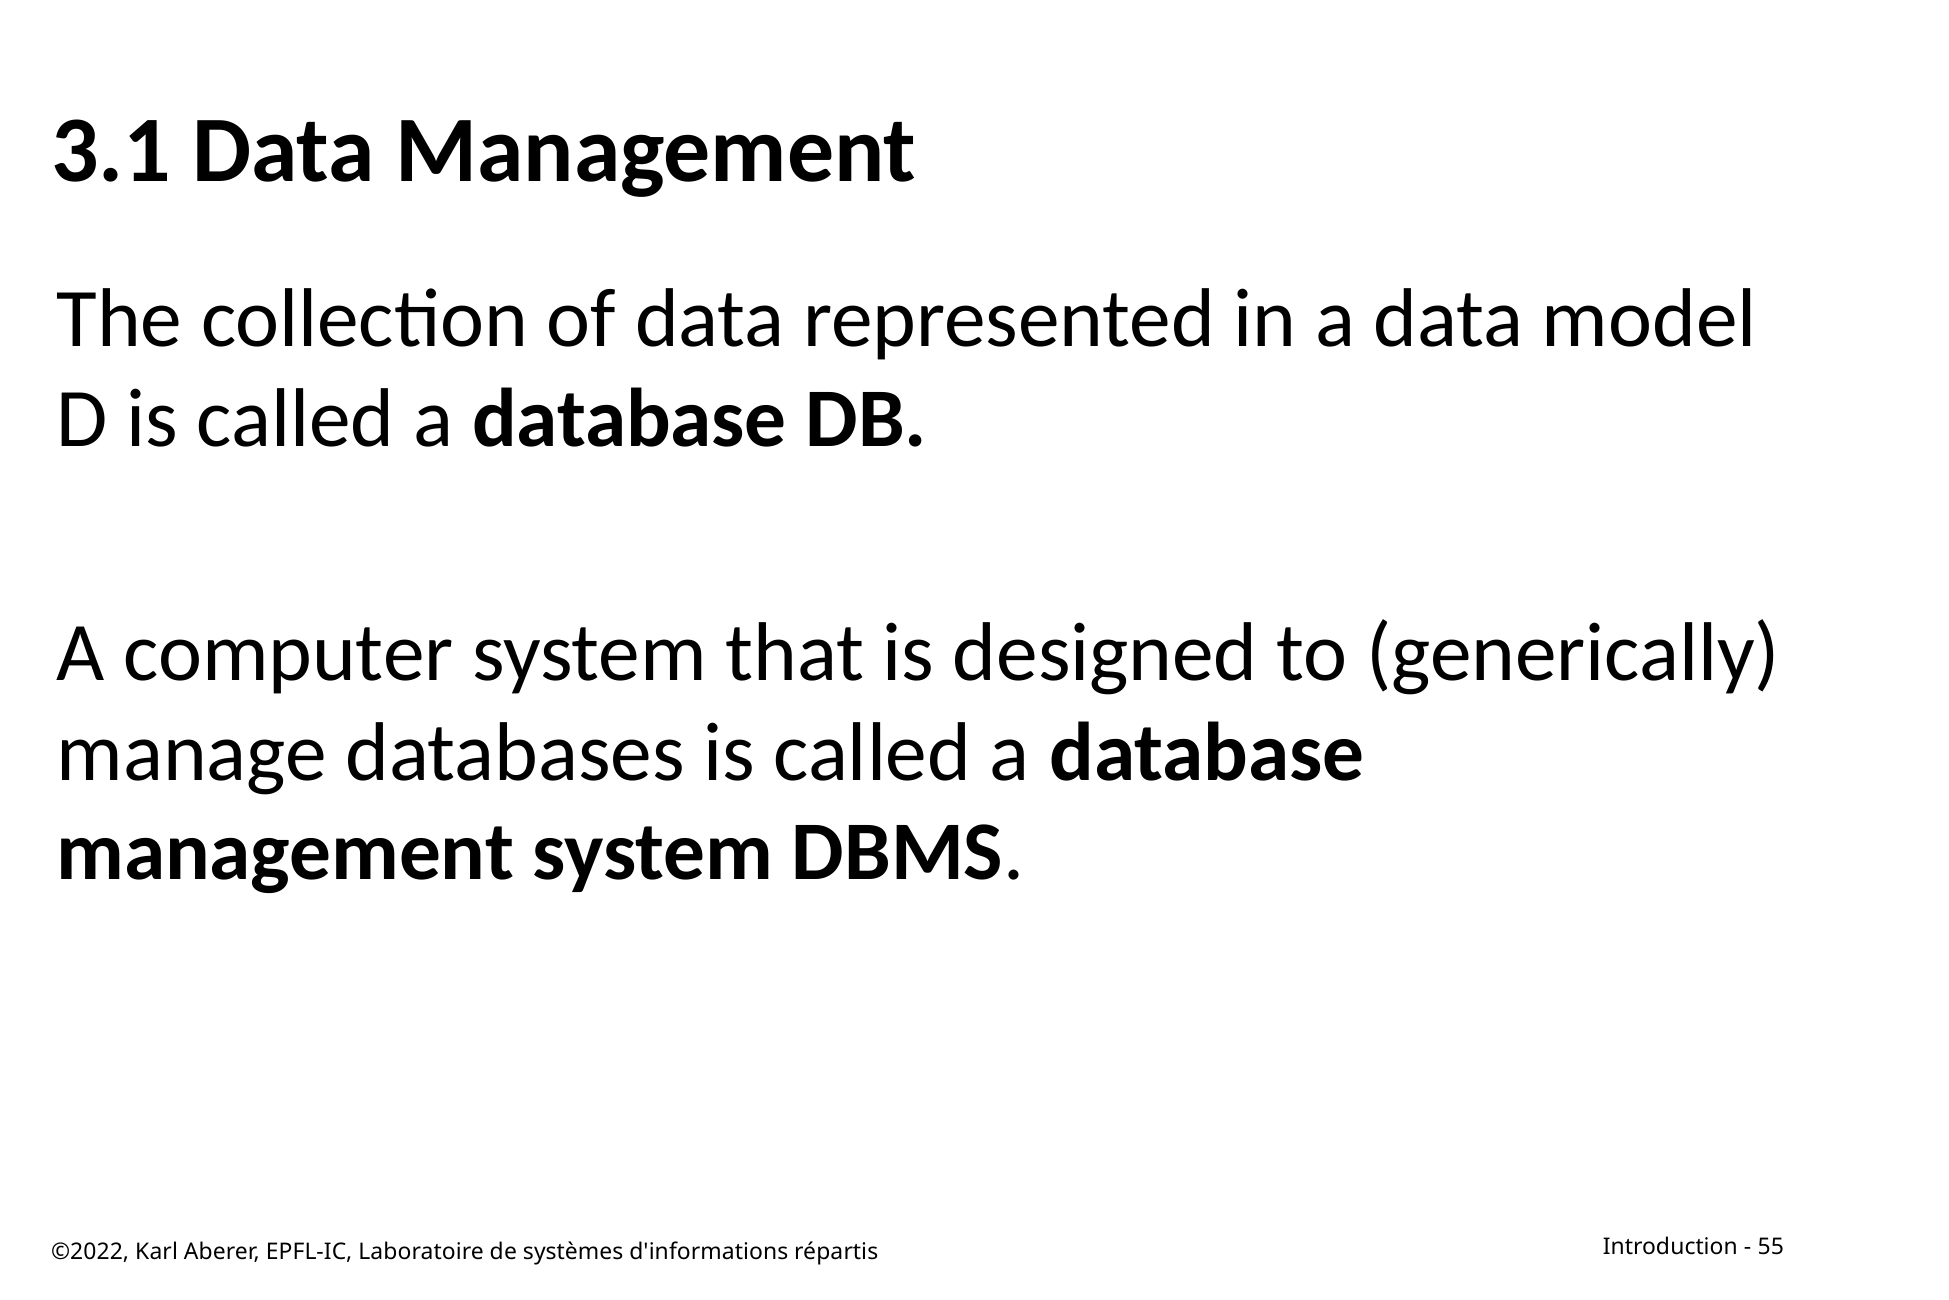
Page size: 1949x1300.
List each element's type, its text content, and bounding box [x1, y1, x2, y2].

title 3.1 Data Management [32, 57, 1803, 232]
list The collection of data represented in a data model D is called a database DB. A computer system that is designed to (generically) manage databases is called a database management system DBMS. [37, 253, 1809, 1208]
footer ©2022, Karl Aberer, EPFL-IC, Laboratoire de systèmes d'informations répartis [32, 1227, 1284, 1271]
